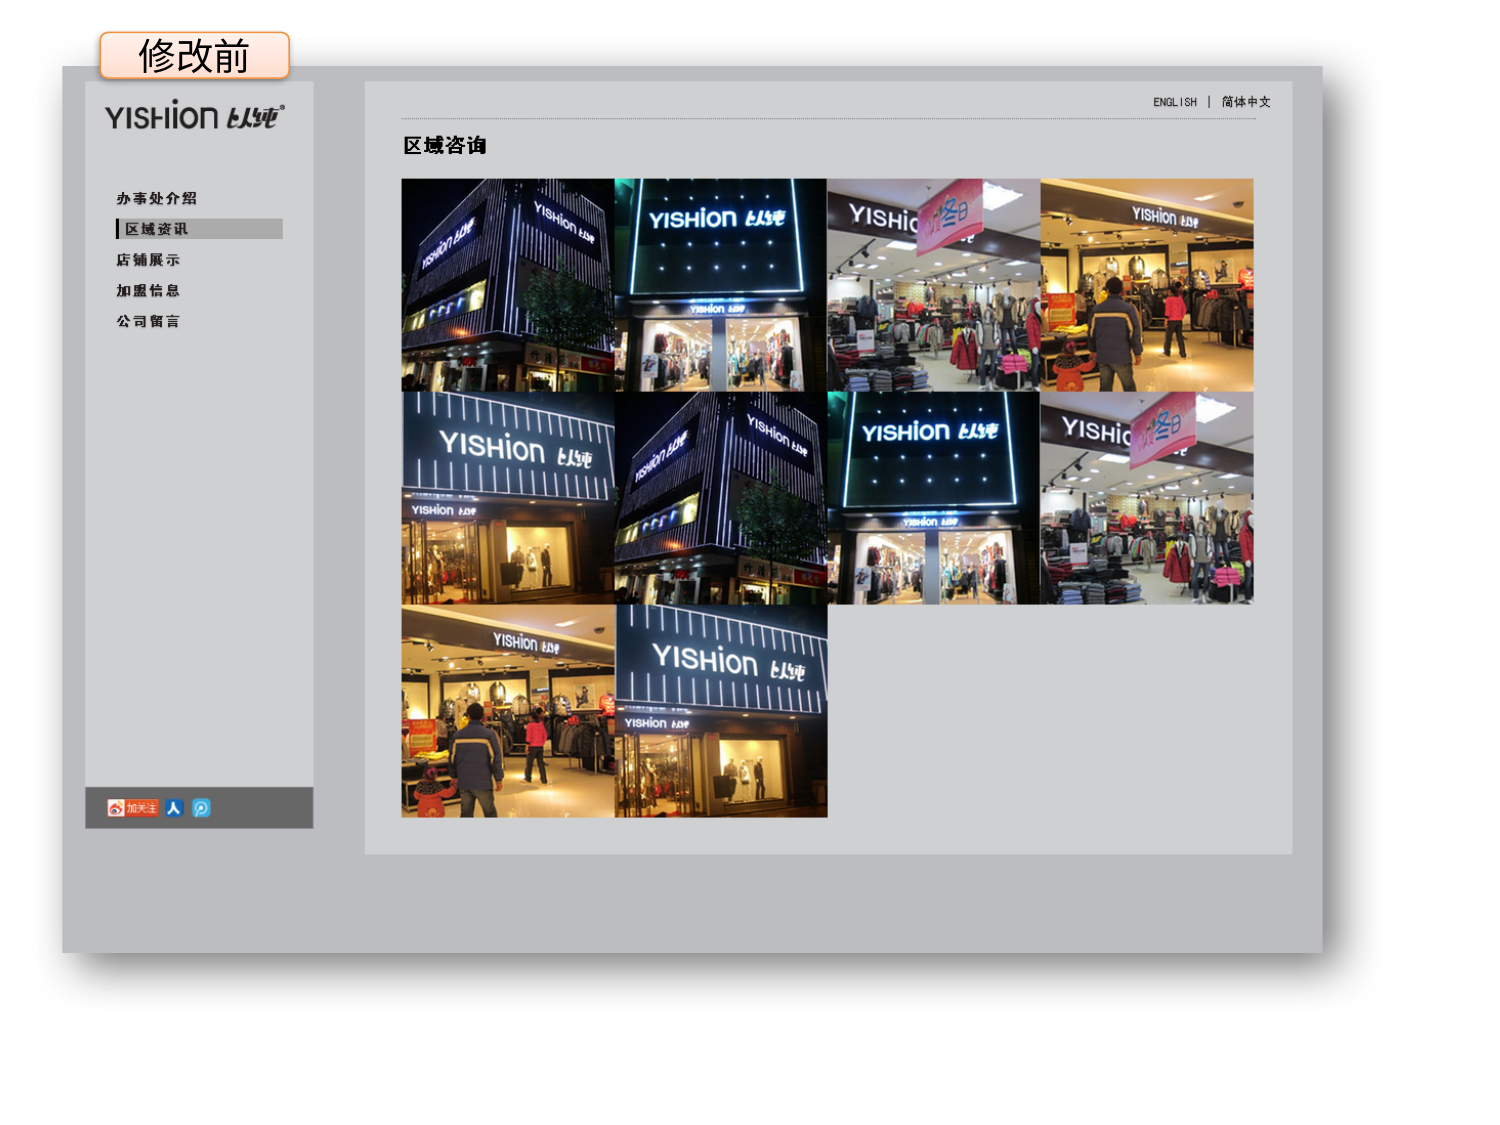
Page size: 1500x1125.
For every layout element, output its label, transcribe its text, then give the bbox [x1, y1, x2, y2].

text_box 修改前 [99, 31, 291, 64]
picture [62, 66, 1323, 954]
